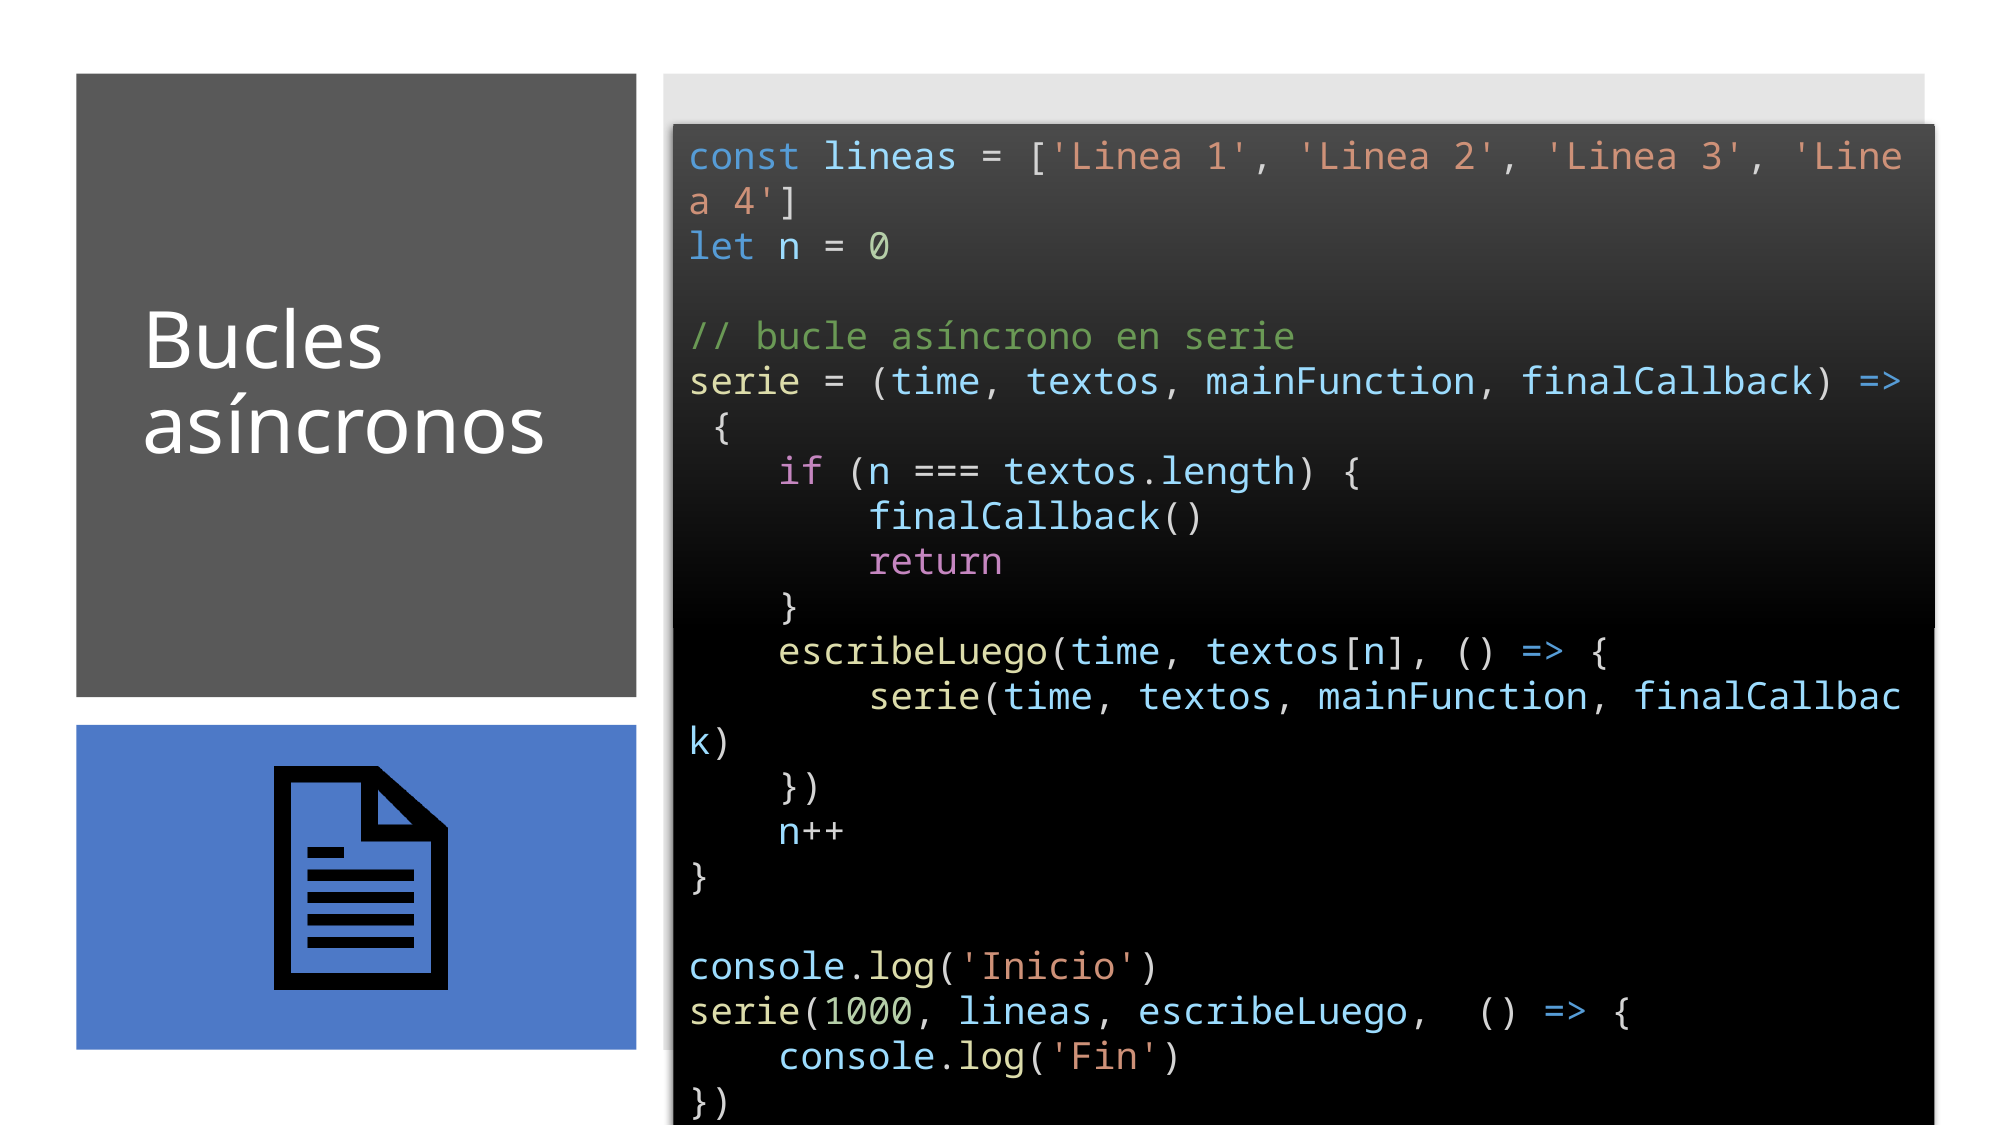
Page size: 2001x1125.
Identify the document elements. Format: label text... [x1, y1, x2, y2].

picture [226, 743, 495, 1012]
text_box const lineas = ['Linea 1', 'Linea 2', 'Linea 3', 'Linea 4'] let n = 0 // bucle asíncrono en serie serie = (time, textos, mainFunction, finalCallback) => { if (n === textos.length) { finalCallback() return } escribeLuego(time, textos[n], () => { serie(time, textos, mainFunction, finalCallback) }) n++ } console.log('Inicio') serie(1000, lineas, escribeLuego, () => { console.log('Fin') }) [673, 124, 1935, 1125]
text_box [662, 72, 1926, 1051]
title Bucles asíncronos [127, 120, 595, 652]
text_box [75, 724, 637, 1051]
text_box [75, 72, 637, 698]
